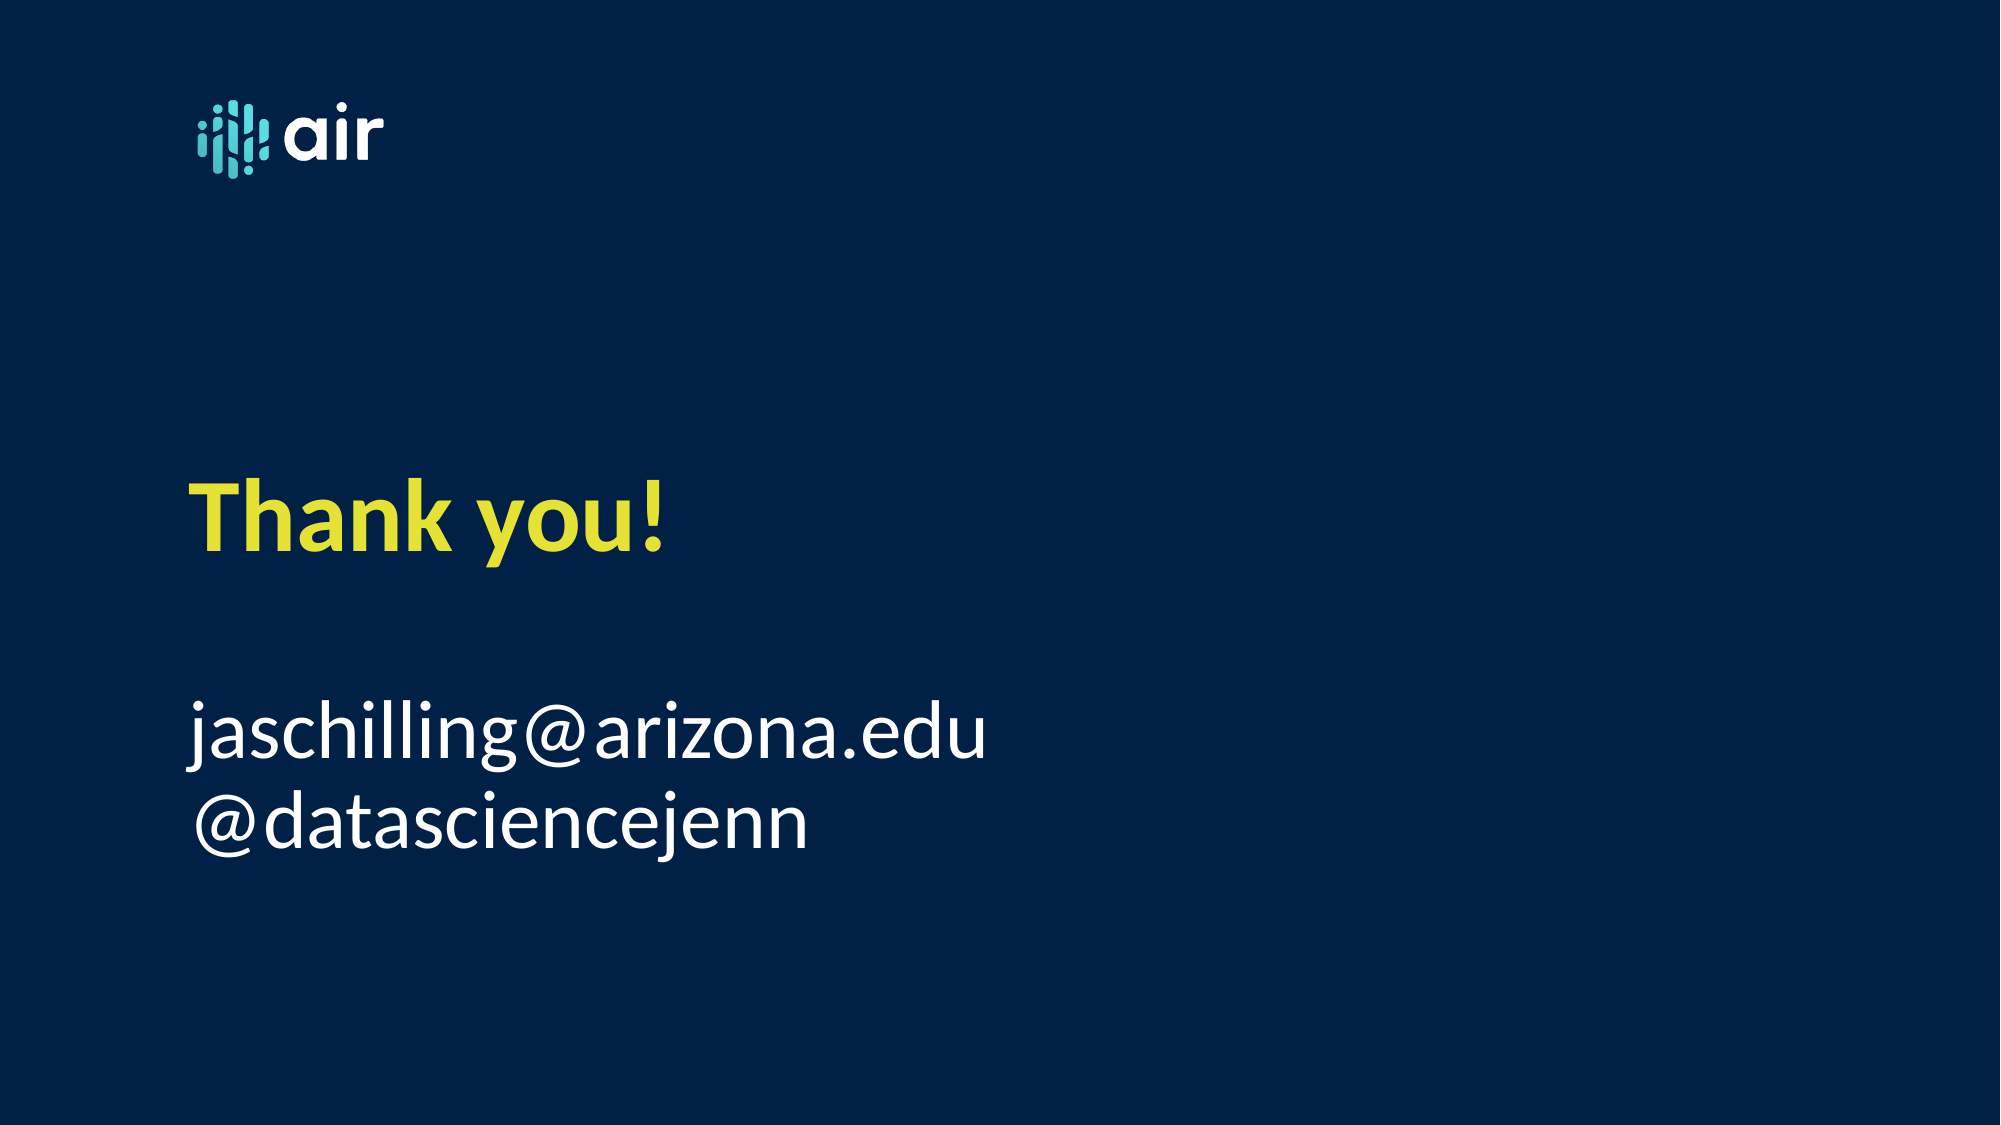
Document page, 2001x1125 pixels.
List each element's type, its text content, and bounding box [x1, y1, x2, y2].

picture [197, 99, 384, 179]
title Thank you! jaschilling@arizona.edu @datasciencejenn [173, 203, 1825, 874]
